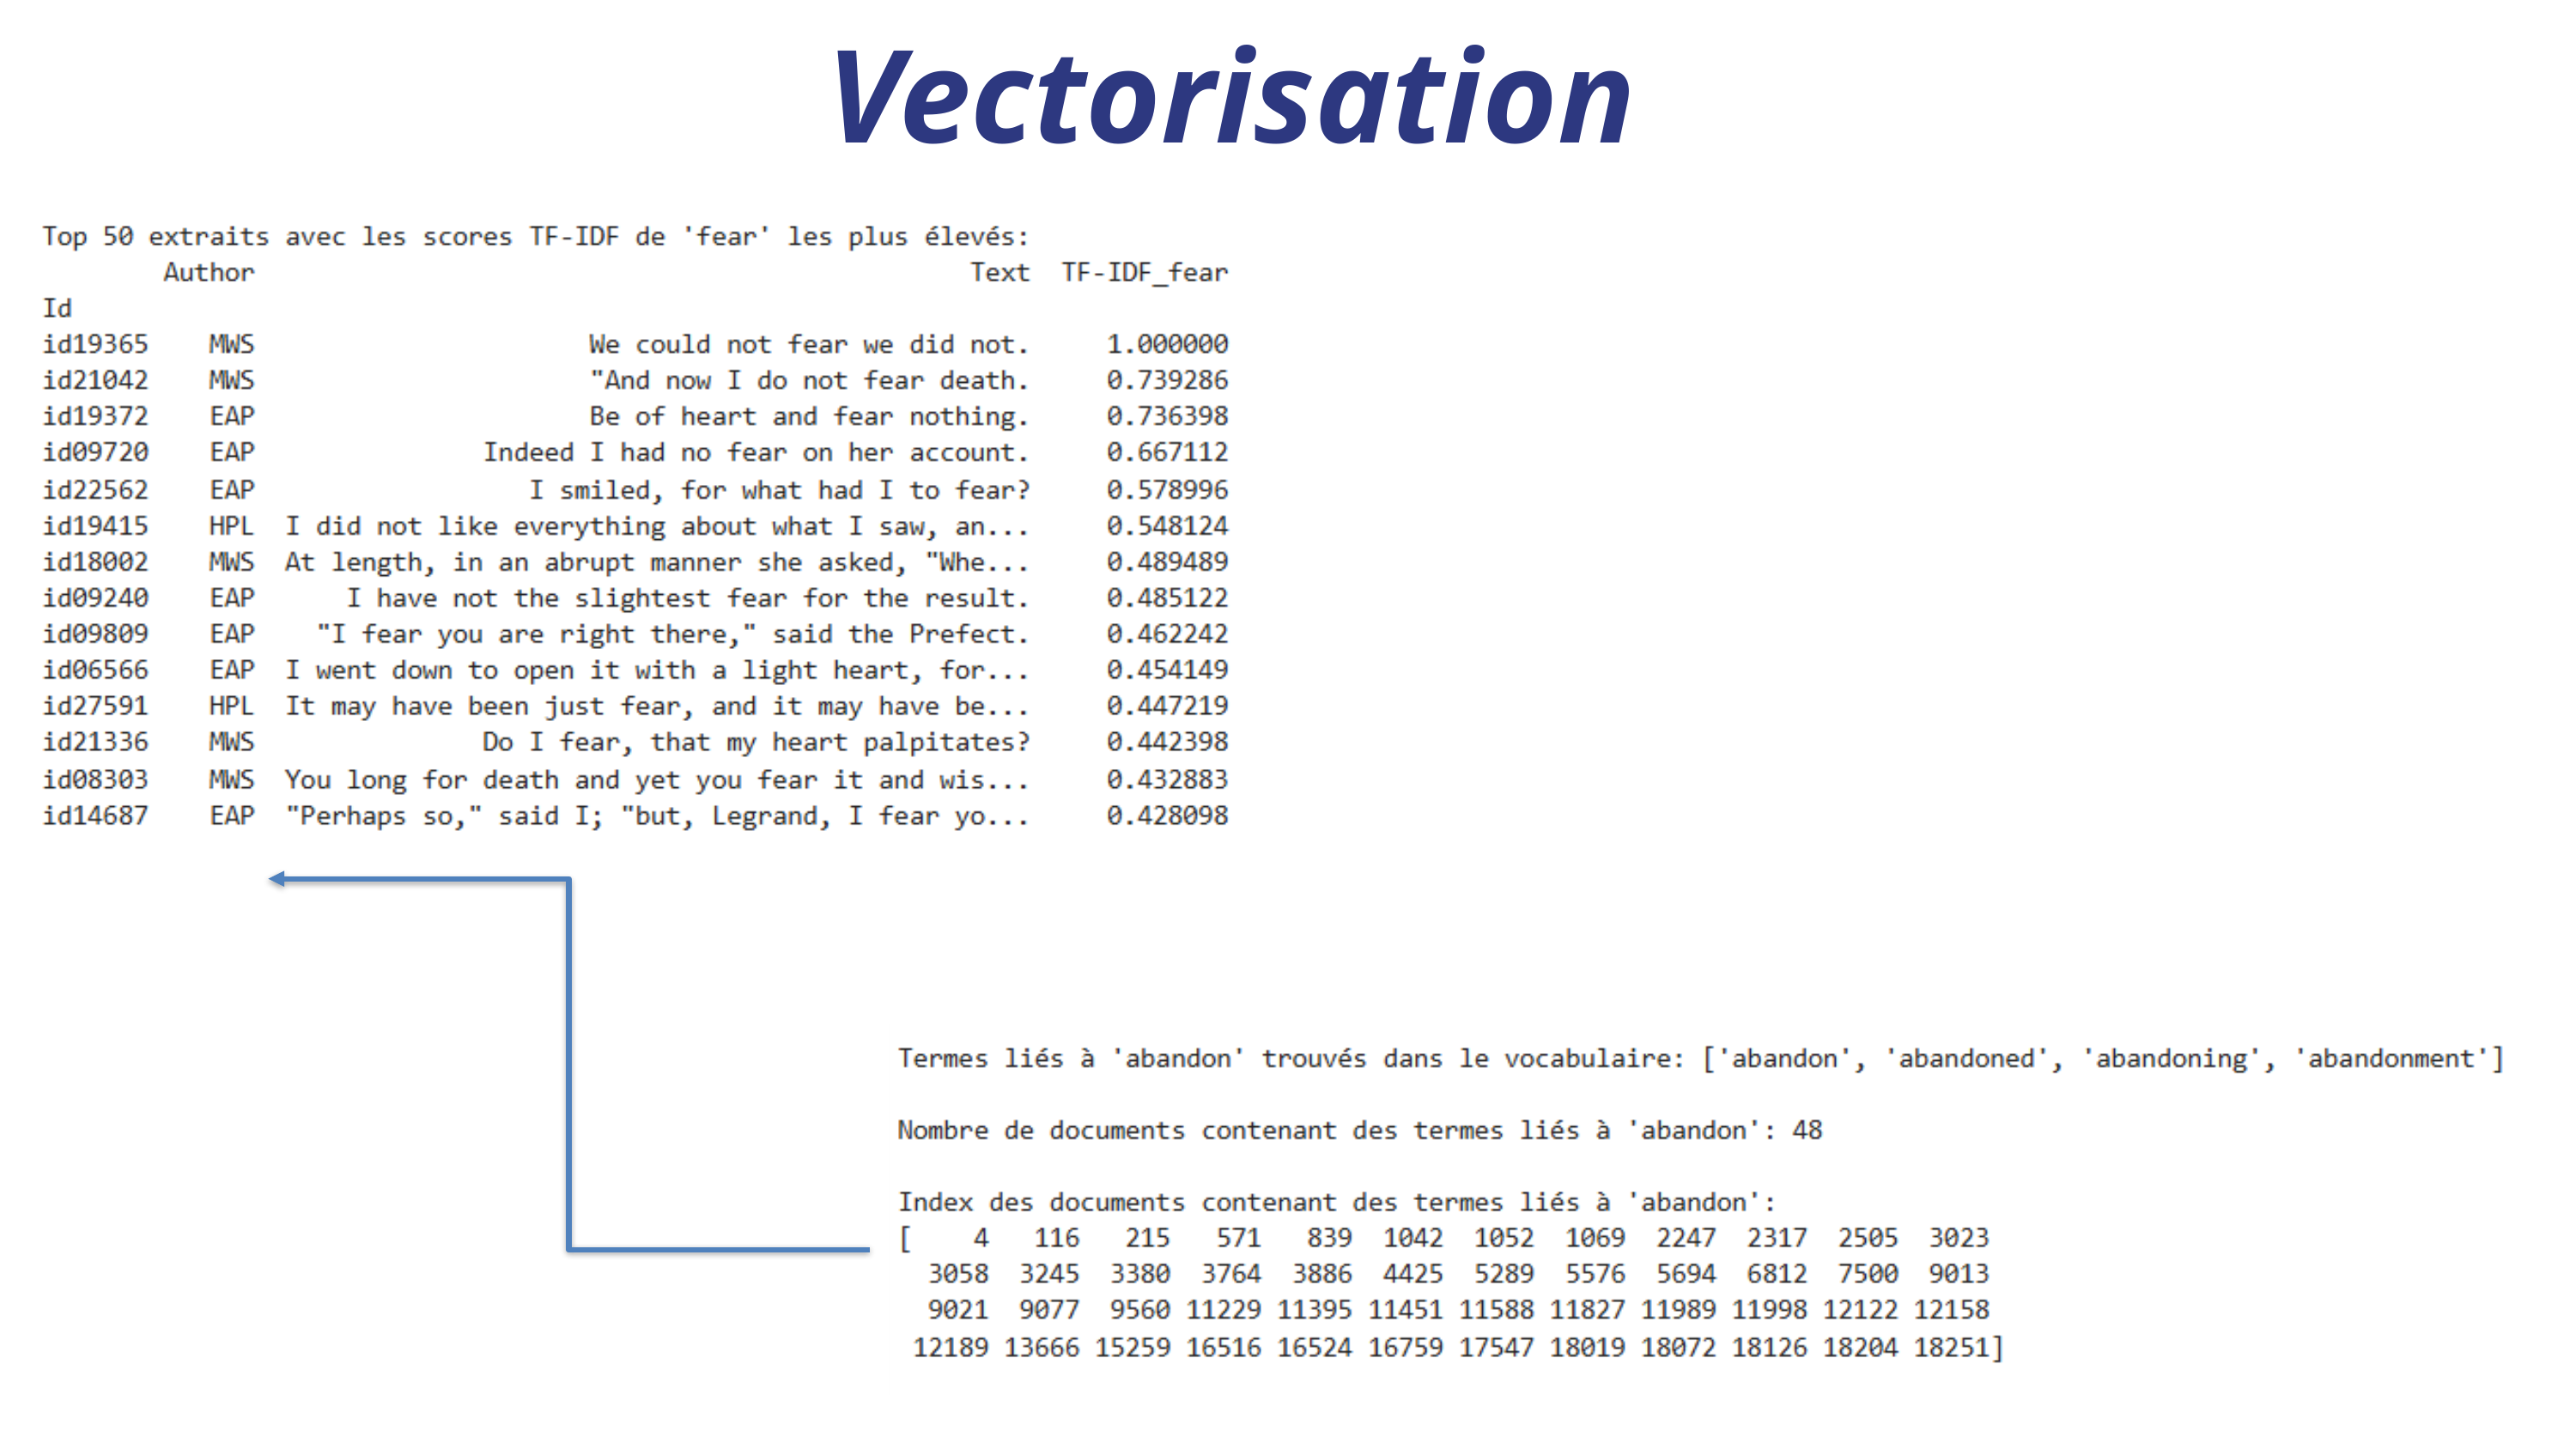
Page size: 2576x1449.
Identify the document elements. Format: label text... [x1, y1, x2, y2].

picture [888, 1024, 2525, 1395]
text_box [268, 878, 870, 1251]
text_box Vectorisation [513, 0, 1949, 169]
picture [21, 197, 1320, 842]
